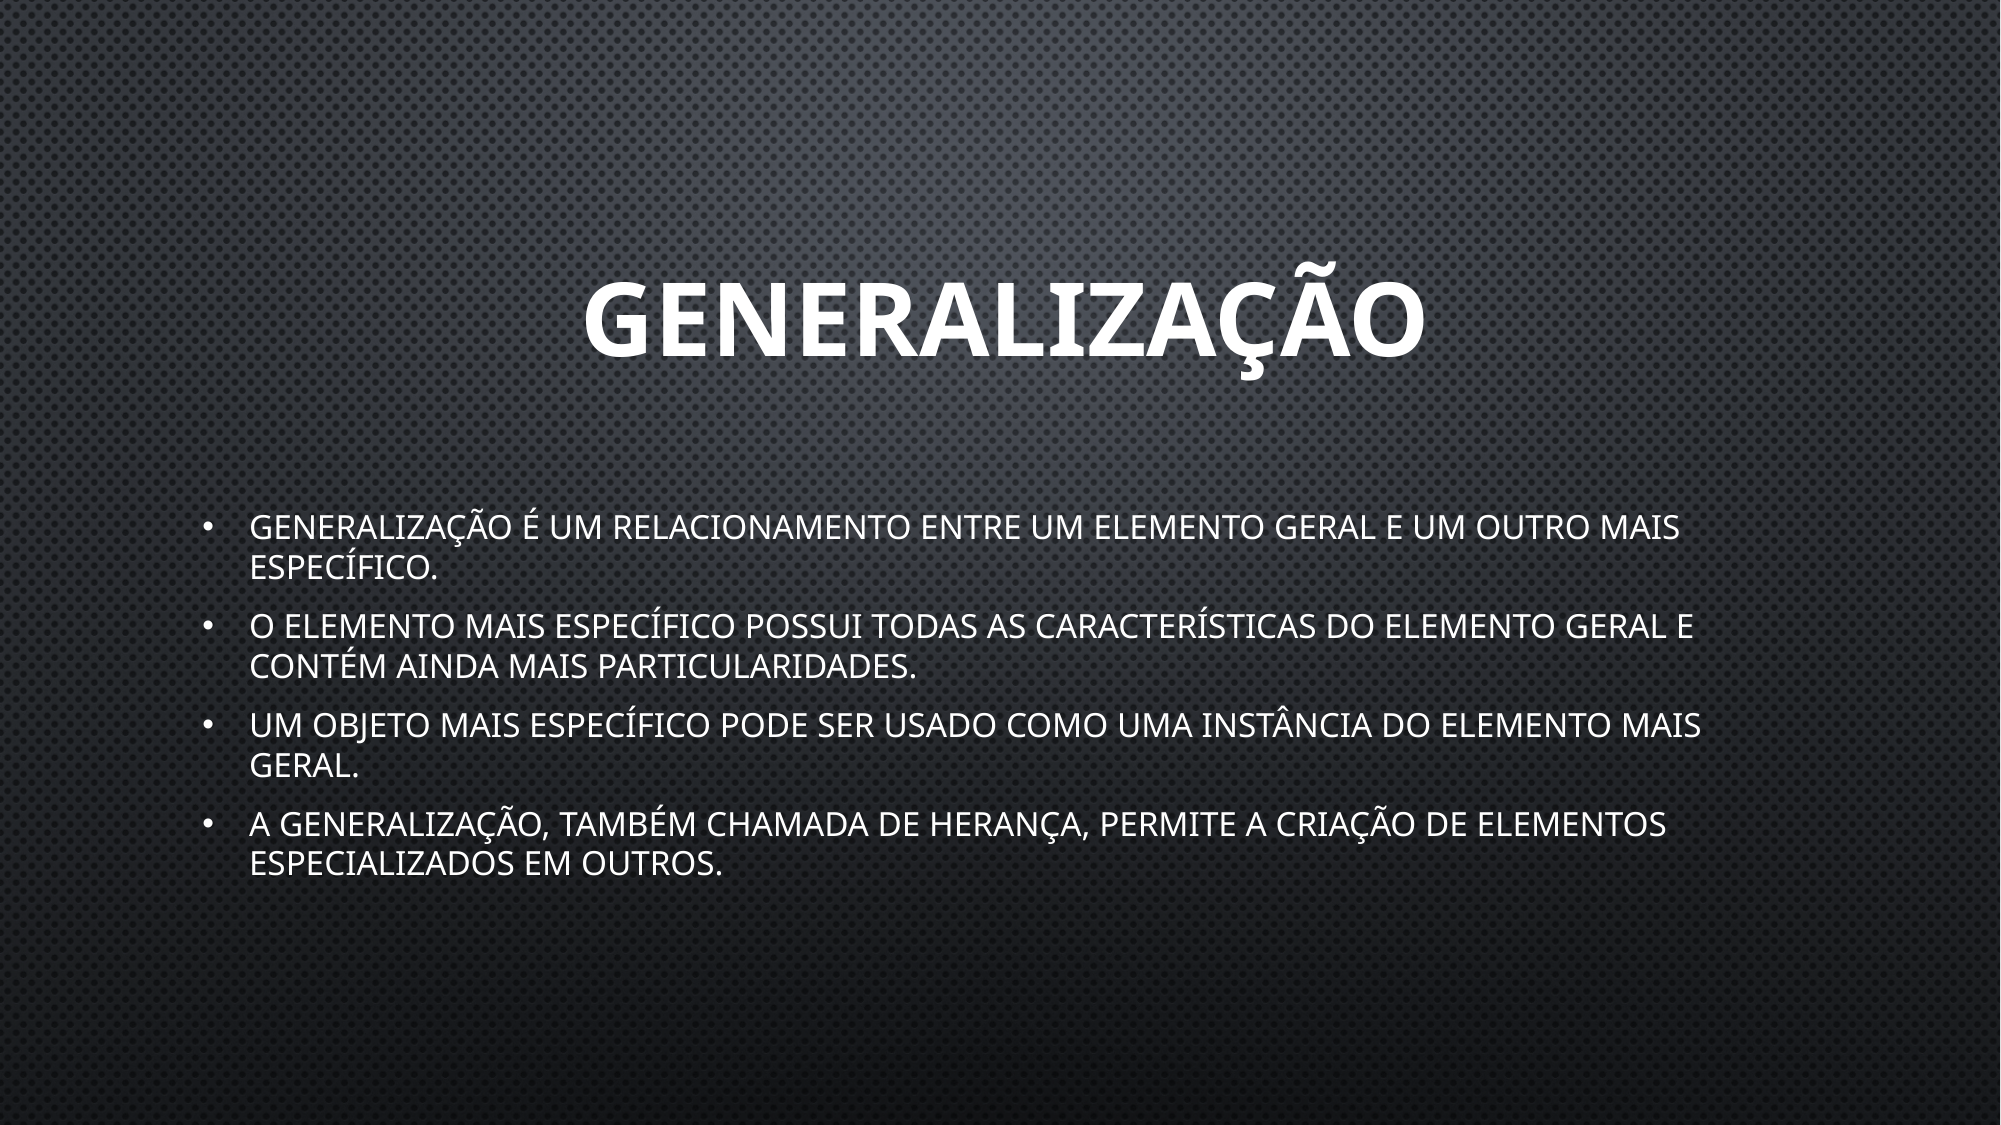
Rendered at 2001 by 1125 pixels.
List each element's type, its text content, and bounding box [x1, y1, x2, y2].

title Generalização [187, 245, 1813, 385]
list generalização é um relacionamento entre um elemento geral e um outro mais específico. O elemento mais específico possui todas as características do elemento geral e contém ainda mais particularidades. Um objeto mais específico pode ser usado como uma instância do elemento mais geral. A generalização, também chamada de herança, permite a criação de elementos especializados em outros. [187, 403, 1813, 916]
